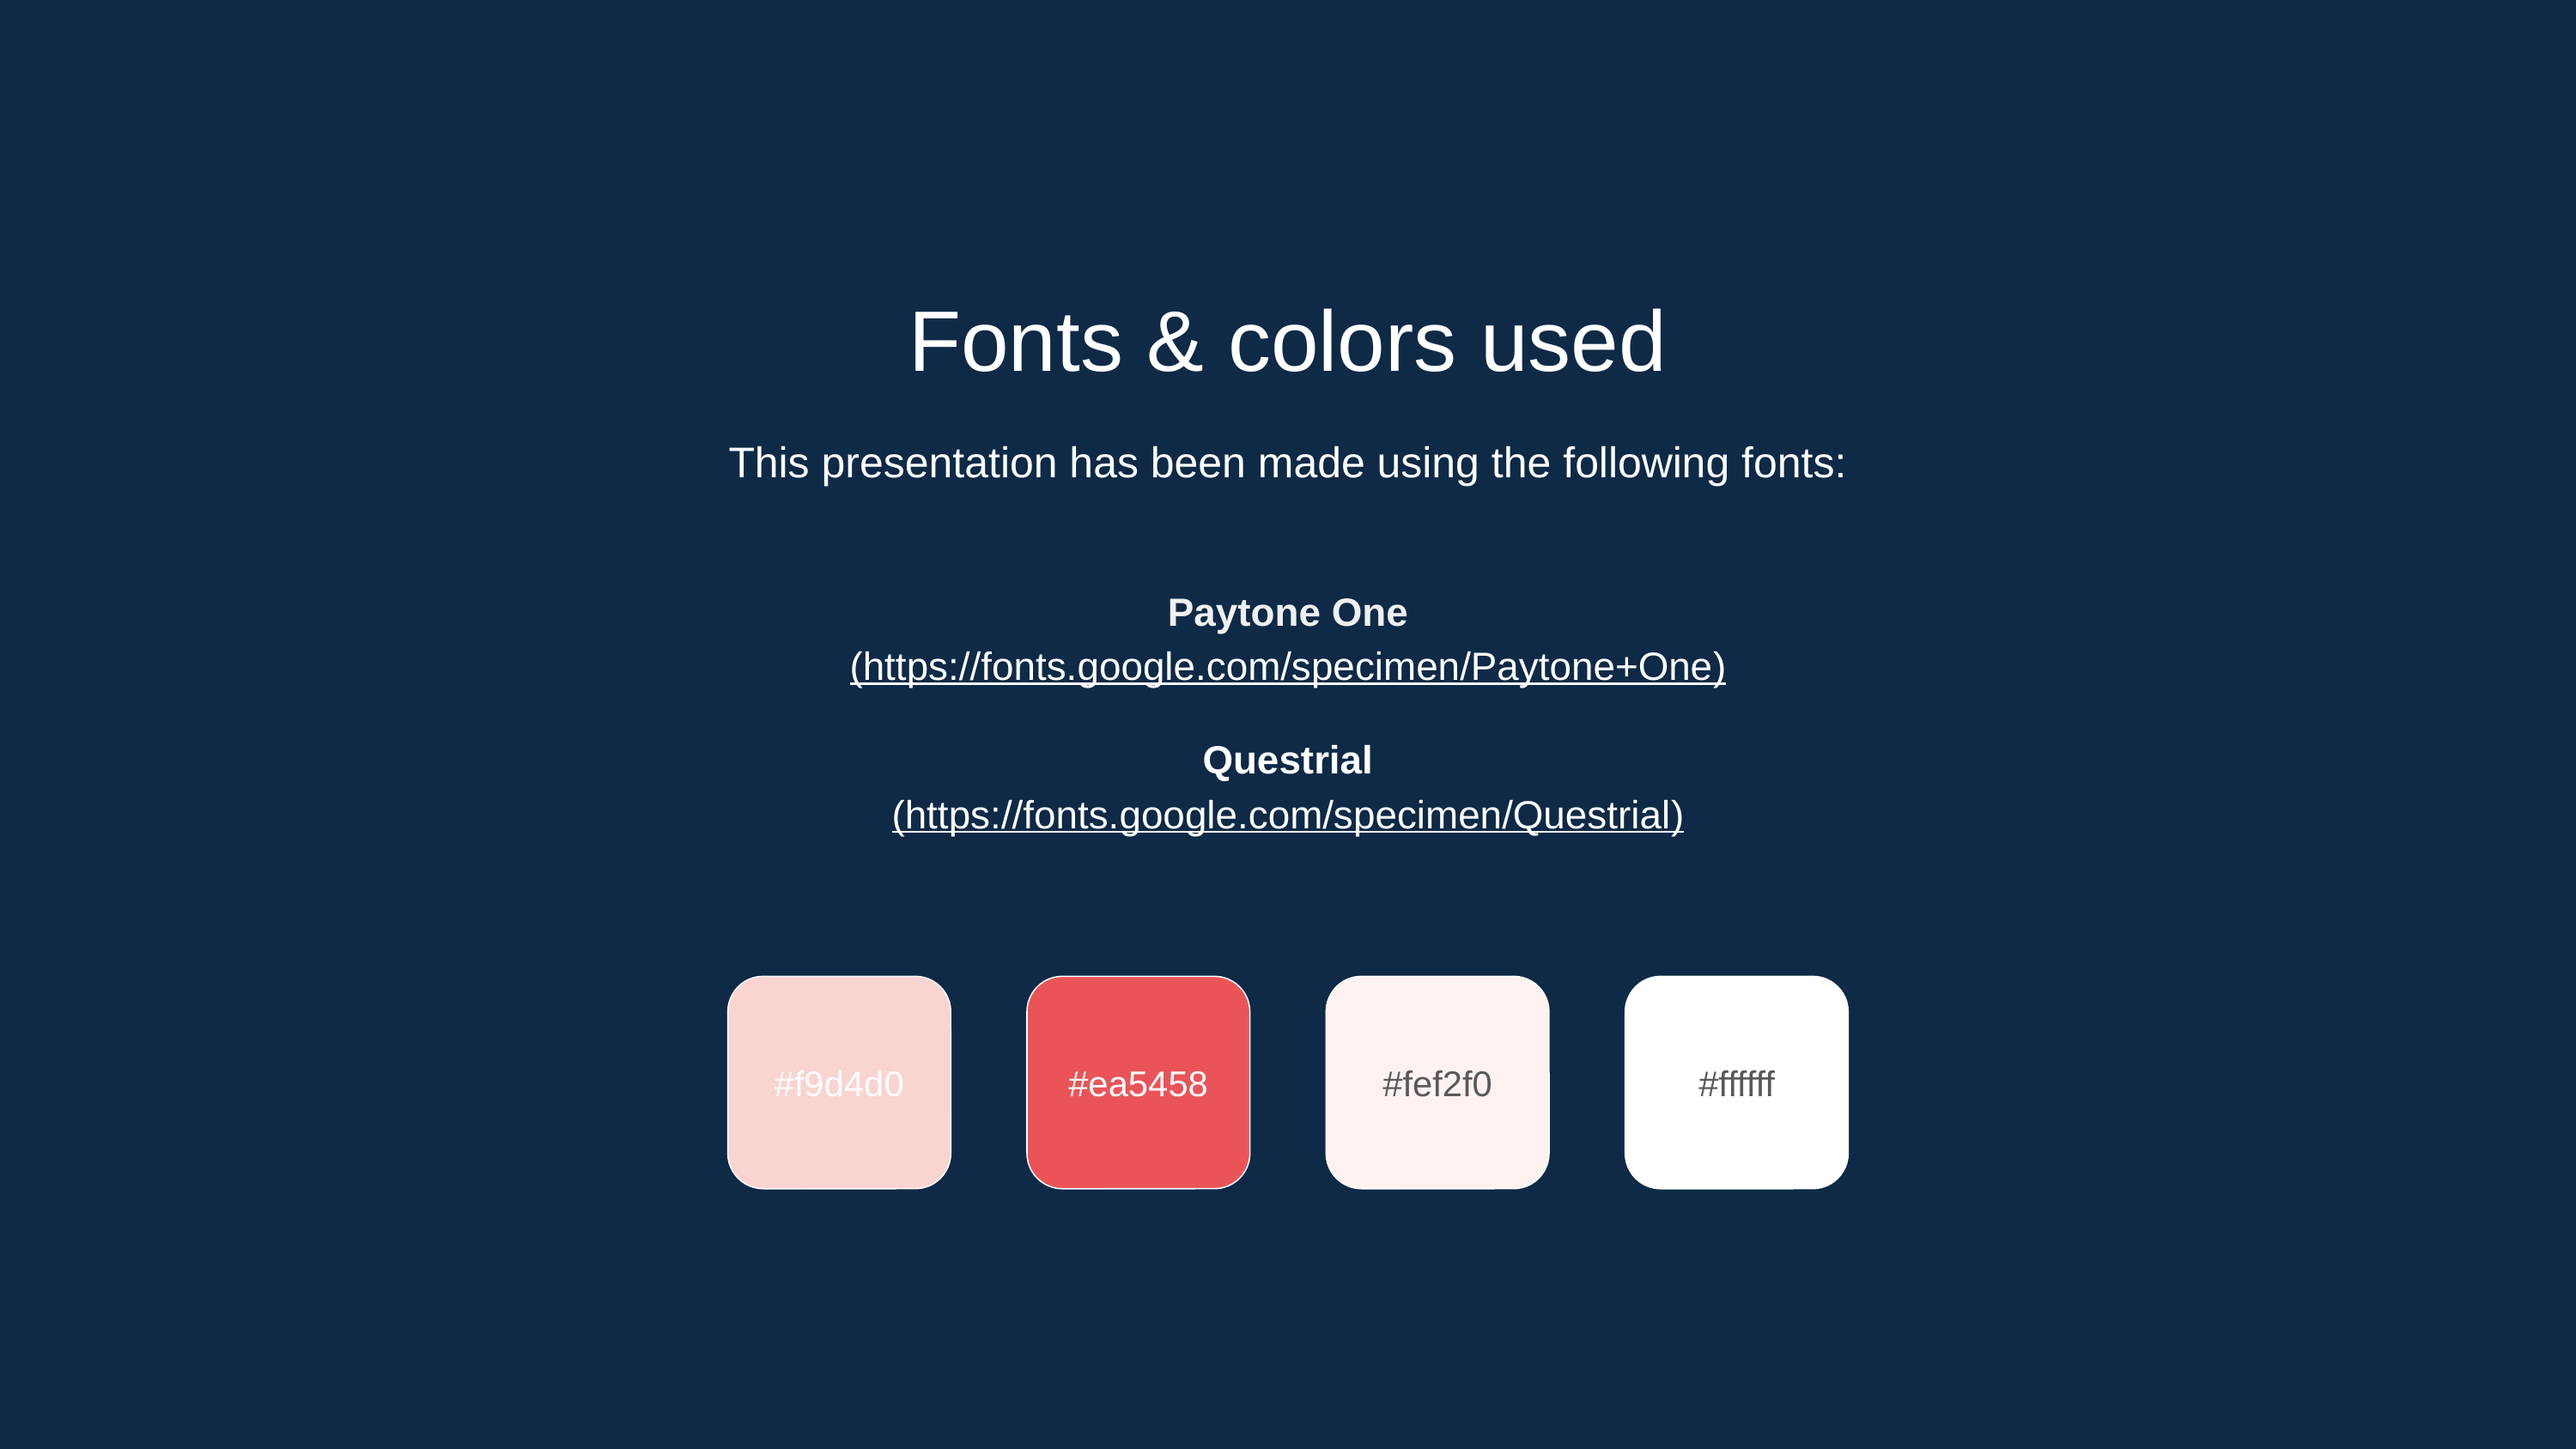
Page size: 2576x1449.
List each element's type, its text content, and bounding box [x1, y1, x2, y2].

title Fonts & colors used [295, 259, 2281, 396]
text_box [727, 976, 1849, 1189]
list This presentation has been made using the following fonts: [295, 401, 2281, 526]
list Paytone One (https://fonts.google.com/specimen/Paytone+One) Questrial (https://fonts.google.com/specimen/Questrial) [295, 531, 2281, 885]
